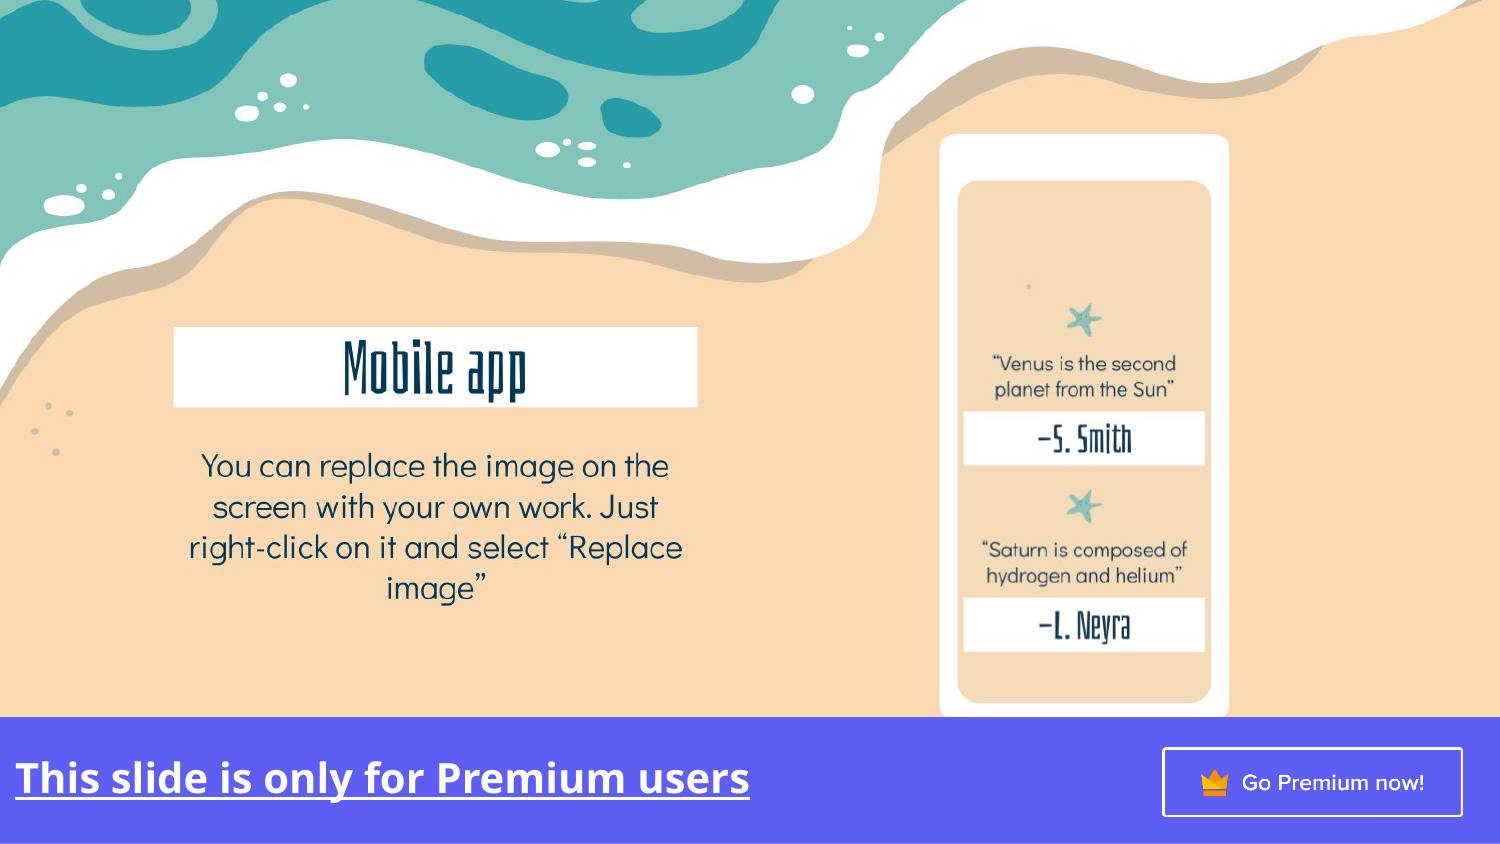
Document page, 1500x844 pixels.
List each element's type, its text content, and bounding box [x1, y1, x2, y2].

text_box This slide is only for Premium users [0, 717, 1500, 844]
picture [0, 0, 1500, 717]
picture [1162, 747, 1463, 817]
